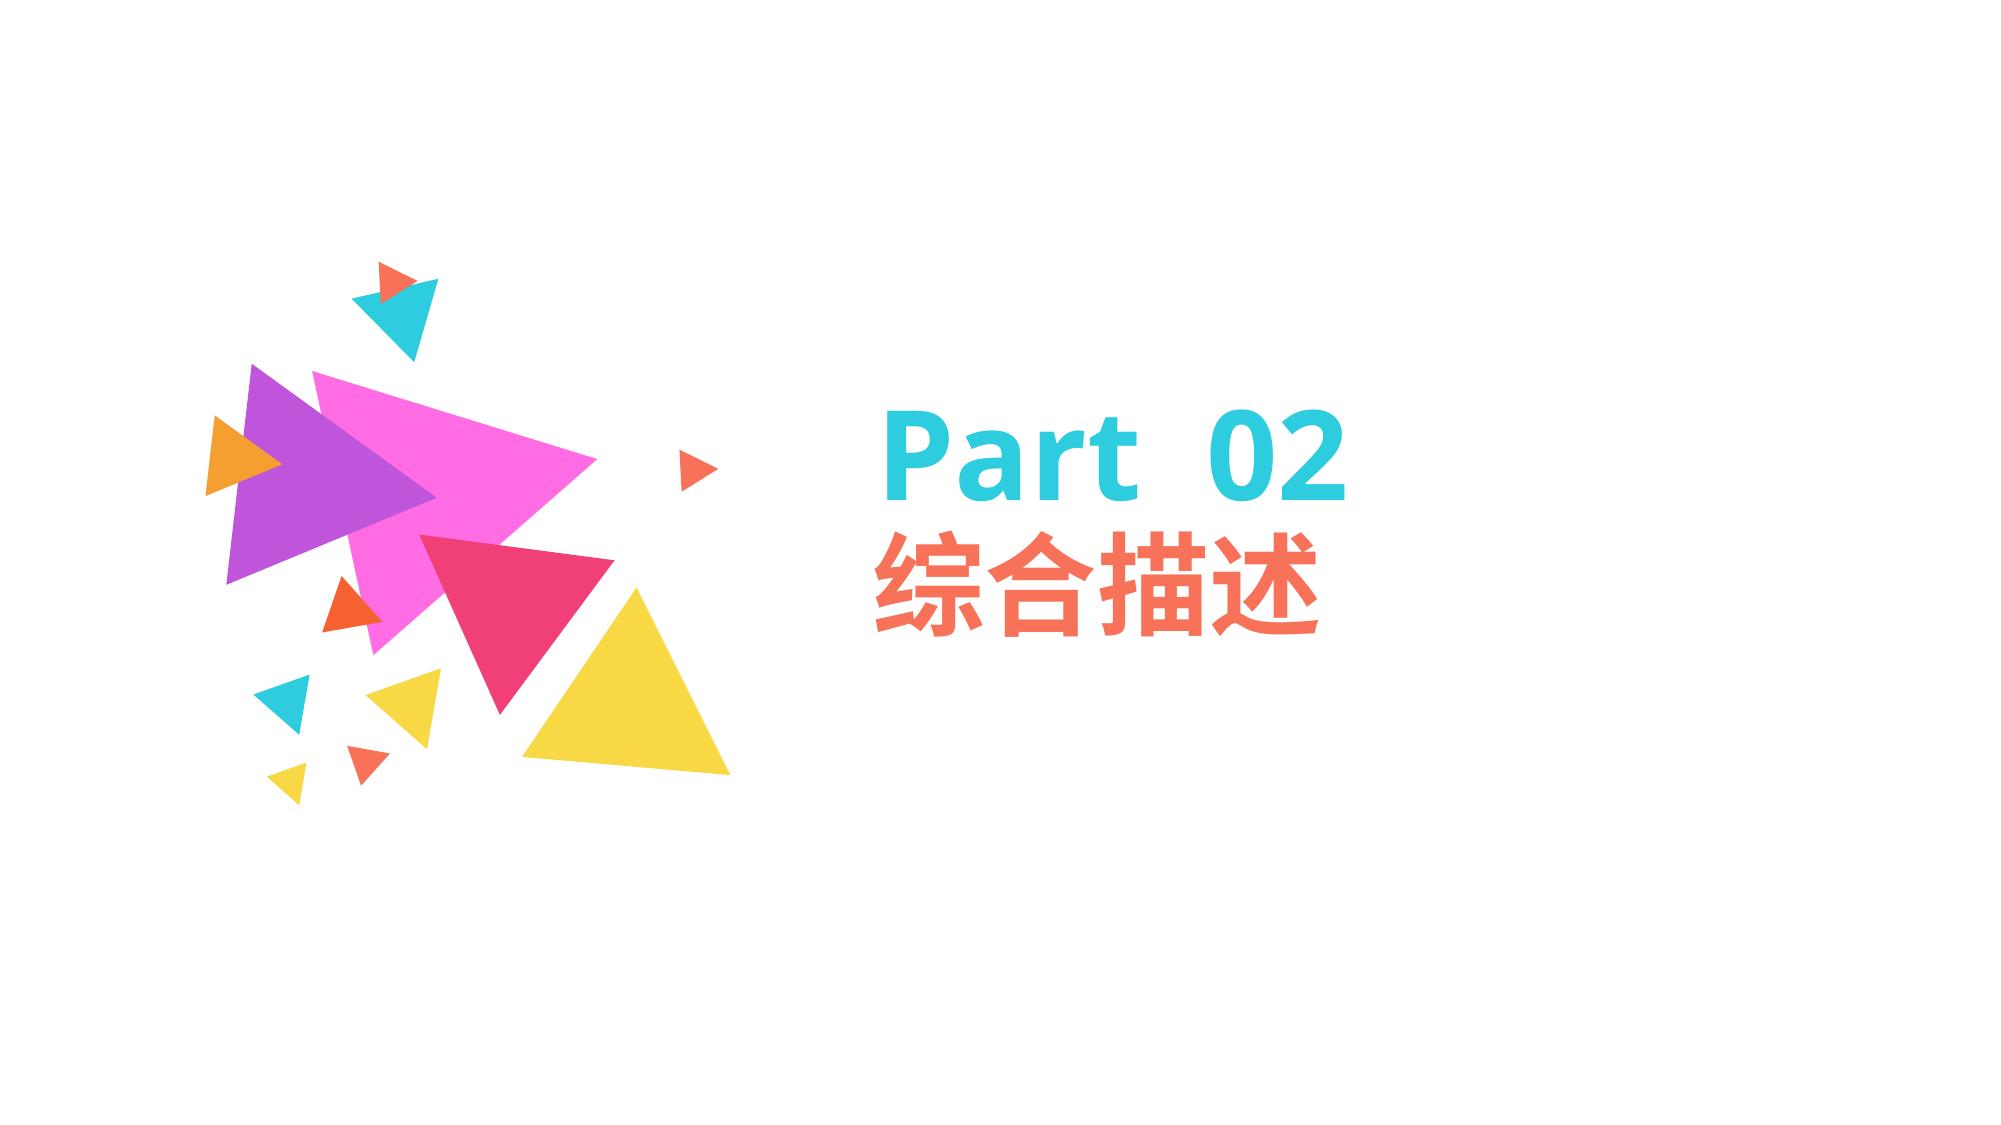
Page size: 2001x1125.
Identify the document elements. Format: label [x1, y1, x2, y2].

text_box [678, 447, 721, 494]
text_box [225, 361, 439, 587]
text_box [345, 744, 392, 788]
text_box [857, 368, 1880, 657]
text_box [349, 277, 440, 365]
text_box [251, 672, 312, 737]
text_box [310, 369, 600, 658]
text_box [363, 666, 443, 752]
text_box [417, 533, 617, 717]
text_box [377, 259, 420, 306]
text_box [204, 413, 285, 498]
text_box [264, 760, 308, 808]
text_box [520, 585, 733, 777]
text_box [320, 574, 385, 634]
